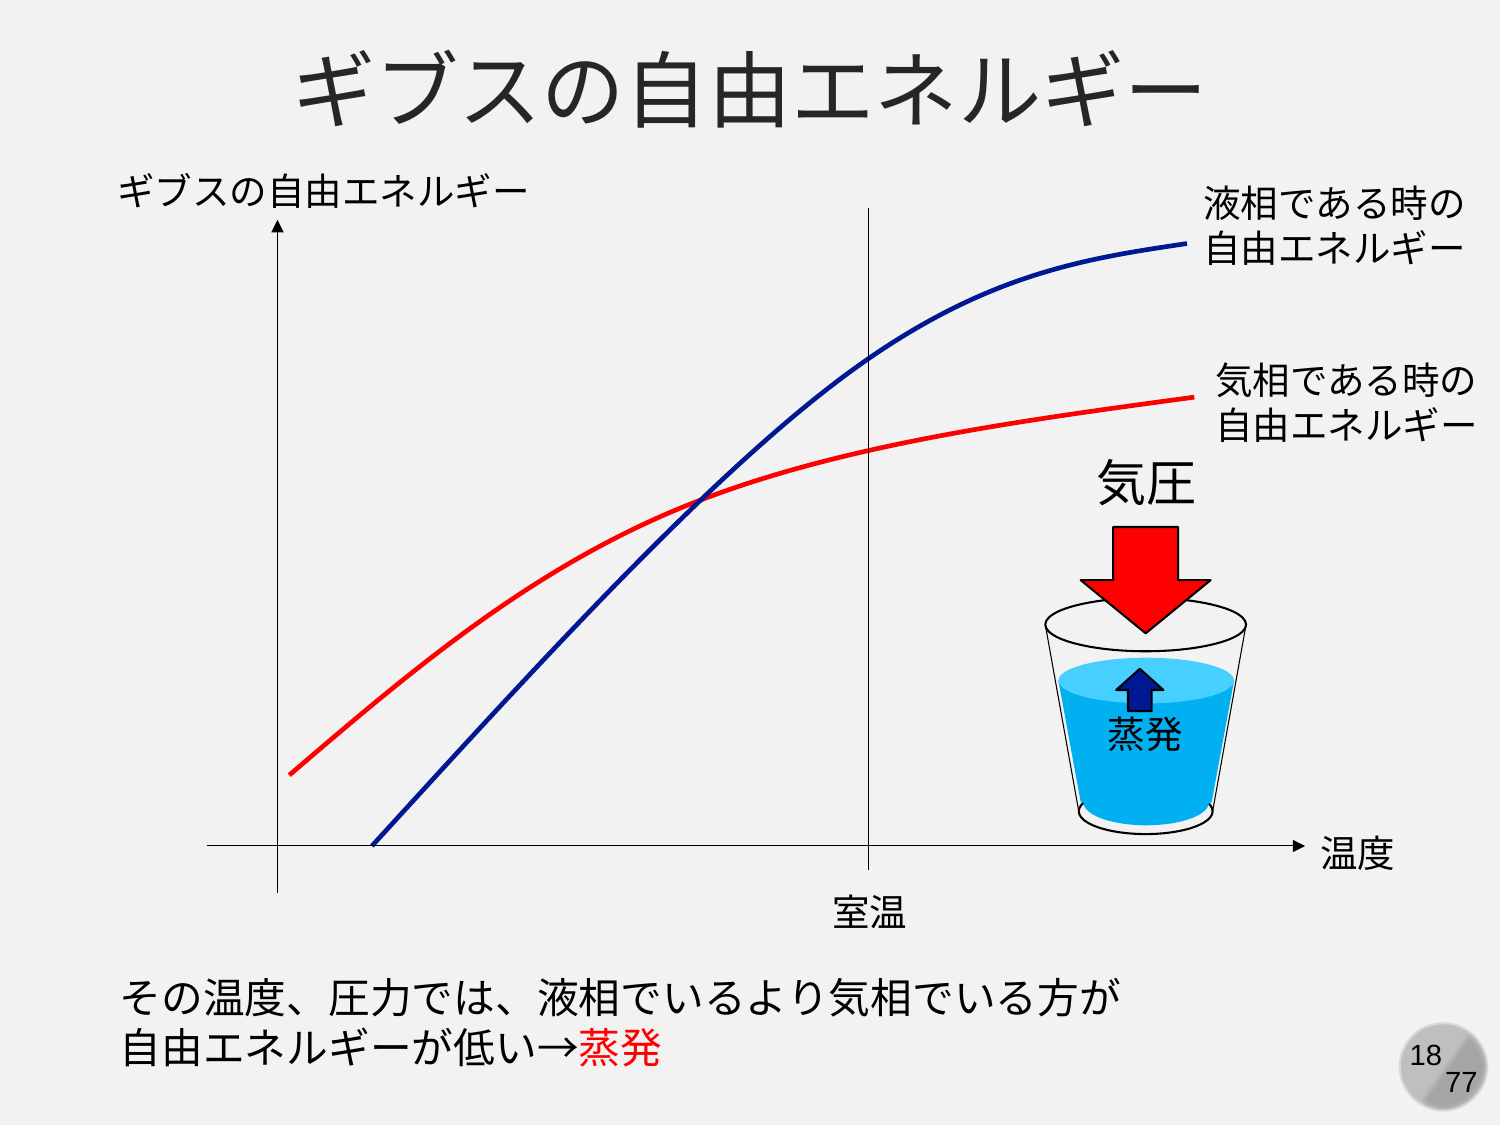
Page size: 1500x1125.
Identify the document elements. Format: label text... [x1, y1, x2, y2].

text_box 液相である時の 自由エネルギー [1188, 172, 1481, 278]
text_box [869, 242, 1188, 479]
list ギブスの自由エネルギー [0, 31, 1500, 155]
text_box 温度 [1305, 822, 1411, 882]
text_box [869, 396, 1195, 534]
text_box [371, 357, 868, 845]
text_box 気相である時の 自由エネルギー [1200, 349, 1493, 455]
text_box [288, 499, 699, 776]
text_box その温度、圧力では、液相でいるより気相でいる方が 自由エネルギーが低い→蒸発 [104, 964, 1136, 1079]
text_box 室温 [817, 881, 923, 942]
text_box ギブスの自由エネルギー [102, 160, 545, 221]
text_box [703, 481, 868, 603]
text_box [1045, 444, 1247, 835]
